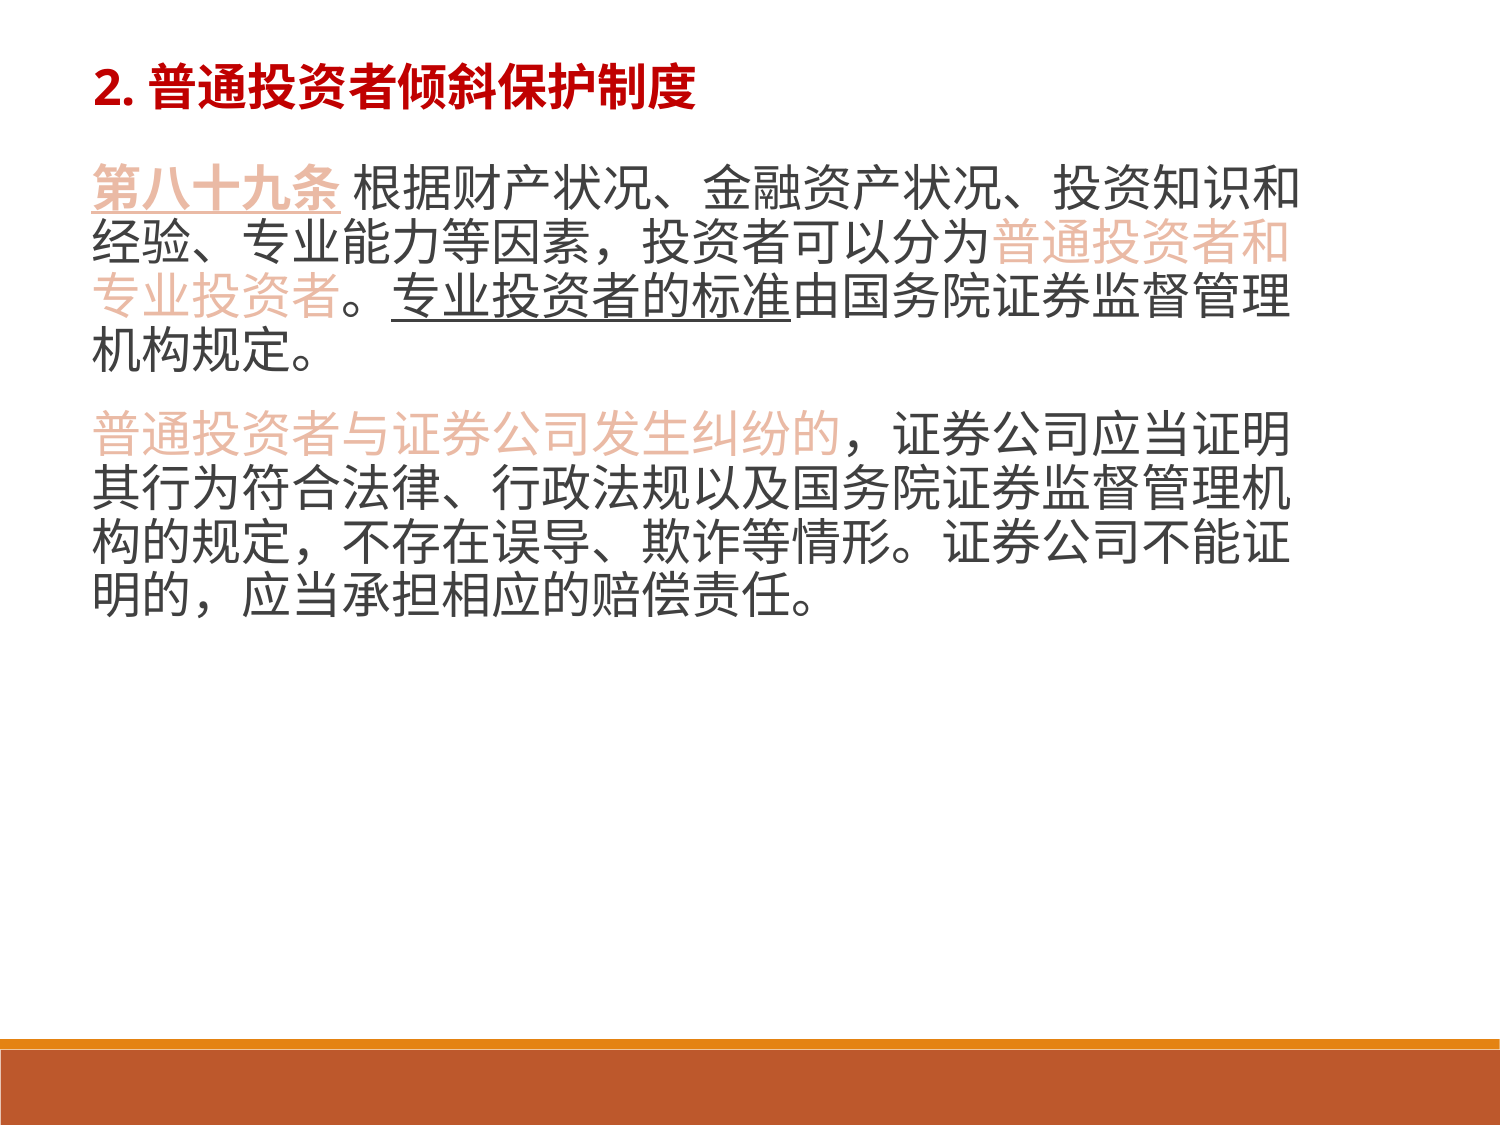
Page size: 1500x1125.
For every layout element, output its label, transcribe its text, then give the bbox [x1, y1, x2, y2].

title 2.普通投资者倾斜保护制度 [63, 53, 1302, 124]
list 第八十九条 根据财产状况、金融资产状况、投资知识和经验、专业能力等因素，投资者可以分为普通投资者和专业投资者。专业投资者的标准由国务院证券监督管理机构规定。 普通投资者与证券公司发生纠纷的，证券公司应当证明其行为符合法律、行政法规以及国务院证券监督管理机构的规定，不存在误导、欺诈等情形。证券公司不能证明的，应当承担相应的赔偿责任。 [76, 156, 1336, 639]
